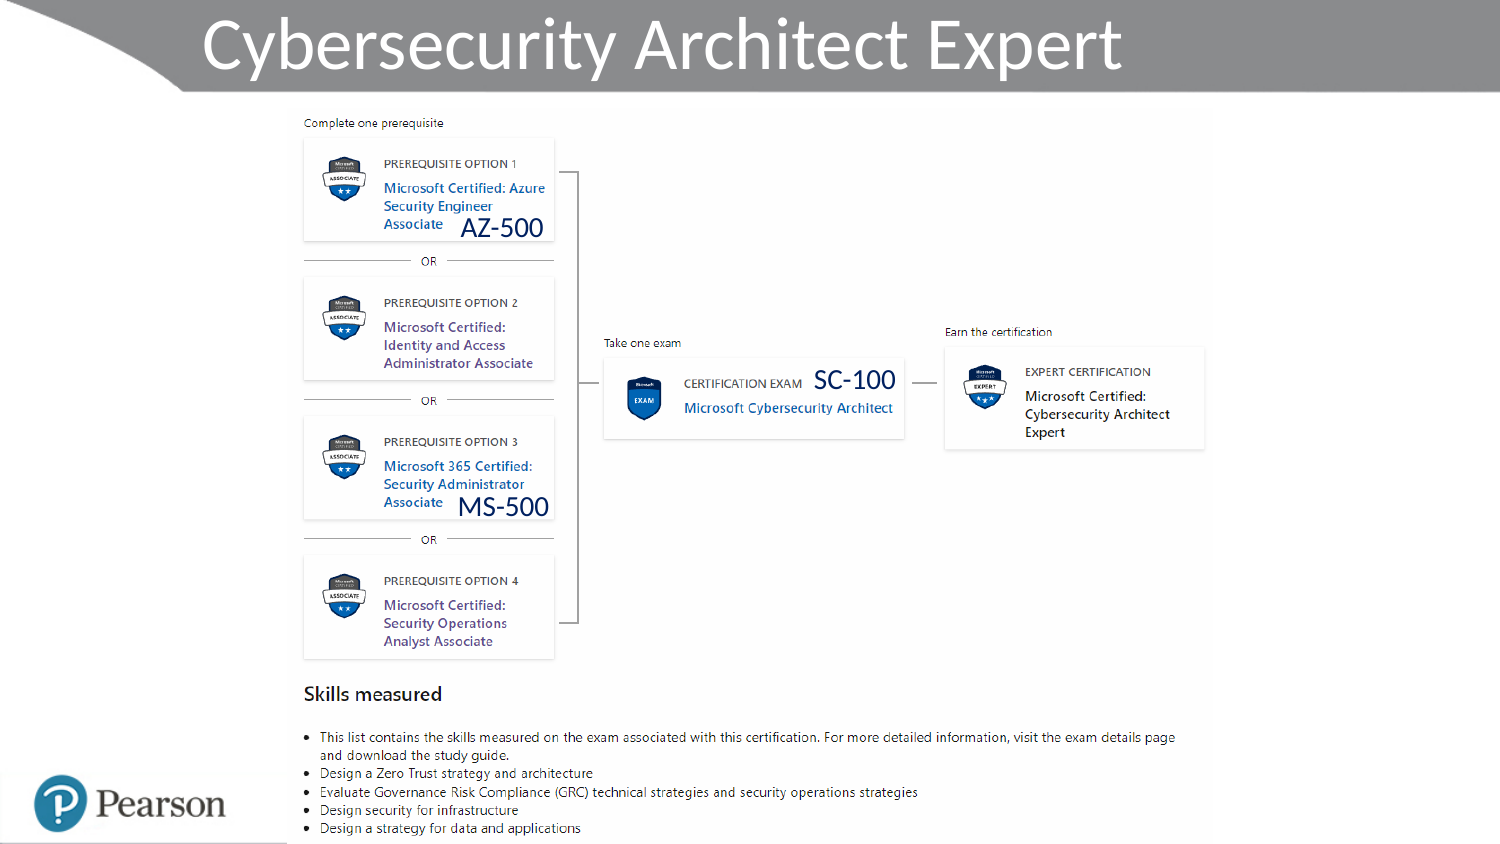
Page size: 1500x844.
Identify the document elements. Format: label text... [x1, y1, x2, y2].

title Cybersecurity Architect Expert [187, 0, 1426, 79]
picture [0, 0, 1500, 844]
